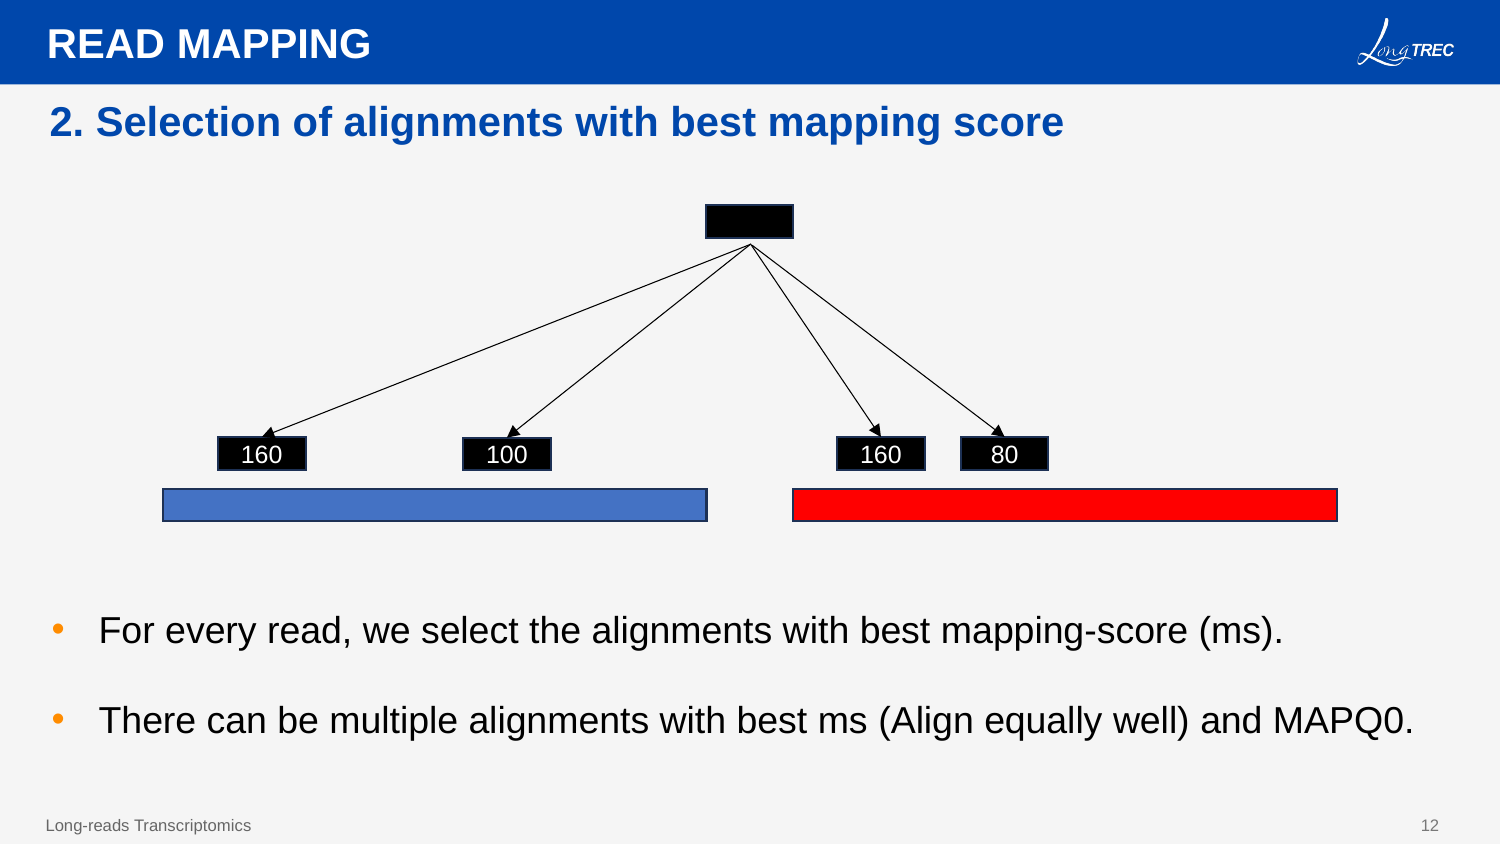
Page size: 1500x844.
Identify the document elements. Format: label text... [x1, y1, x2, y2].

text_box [162, 205, 1337, 522]
picture [1357, 18, 1454, 66]
text_box For every read, we select the alignments with best mapping-score (ms). There can be multiple alignments with best ms (Align equally well) and MAPQ0. [36, 598, 1455, 749]
text_box 2. Selection of alignments with best mapping score [36, 94, 1078, 145]
slide_number 12 [1116, 802, 1455, 844]
text_box READ MAPPING [46, 17, 1136, 68]
picture [0, 85, 1500, 844]
